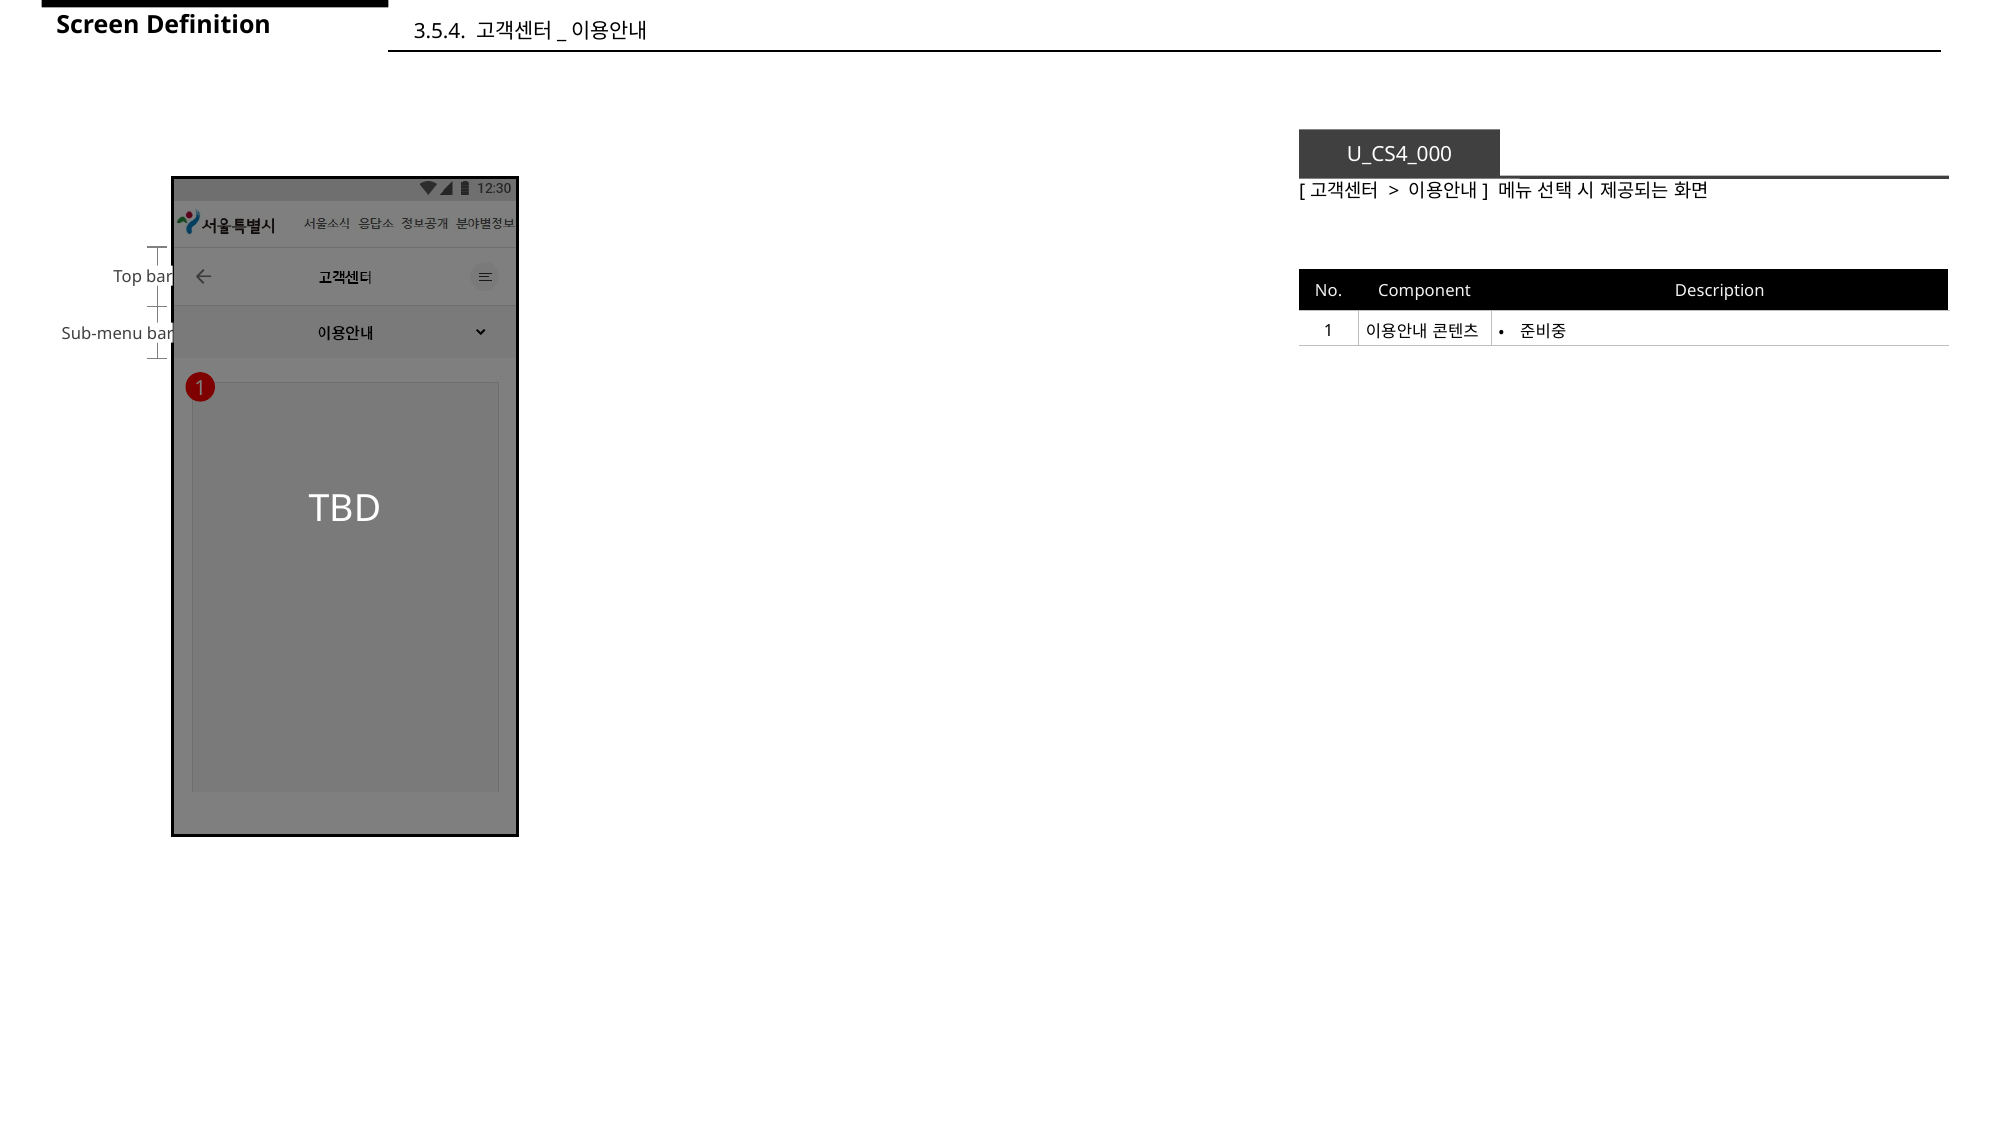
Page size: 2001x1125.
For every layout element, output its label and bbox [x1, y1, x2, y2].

table_header [1299, 269, 1357, 310]
text_box [1298, 128, 1949, 222]
picture [172, 177, 518, 792]
text_box [61, 176, 519, 836]
table_cell [1359, 311, 1491, 345]
table_cell [1299, 311, 1358, 345]
list [41, 4, 389, 53]
table_cell [1492, 311, 1949, 345]
list [399, 12, 1444, 53]
table_header [1359, 269, 1490, 310]
table_header [1492, 269, 1948, 310]
